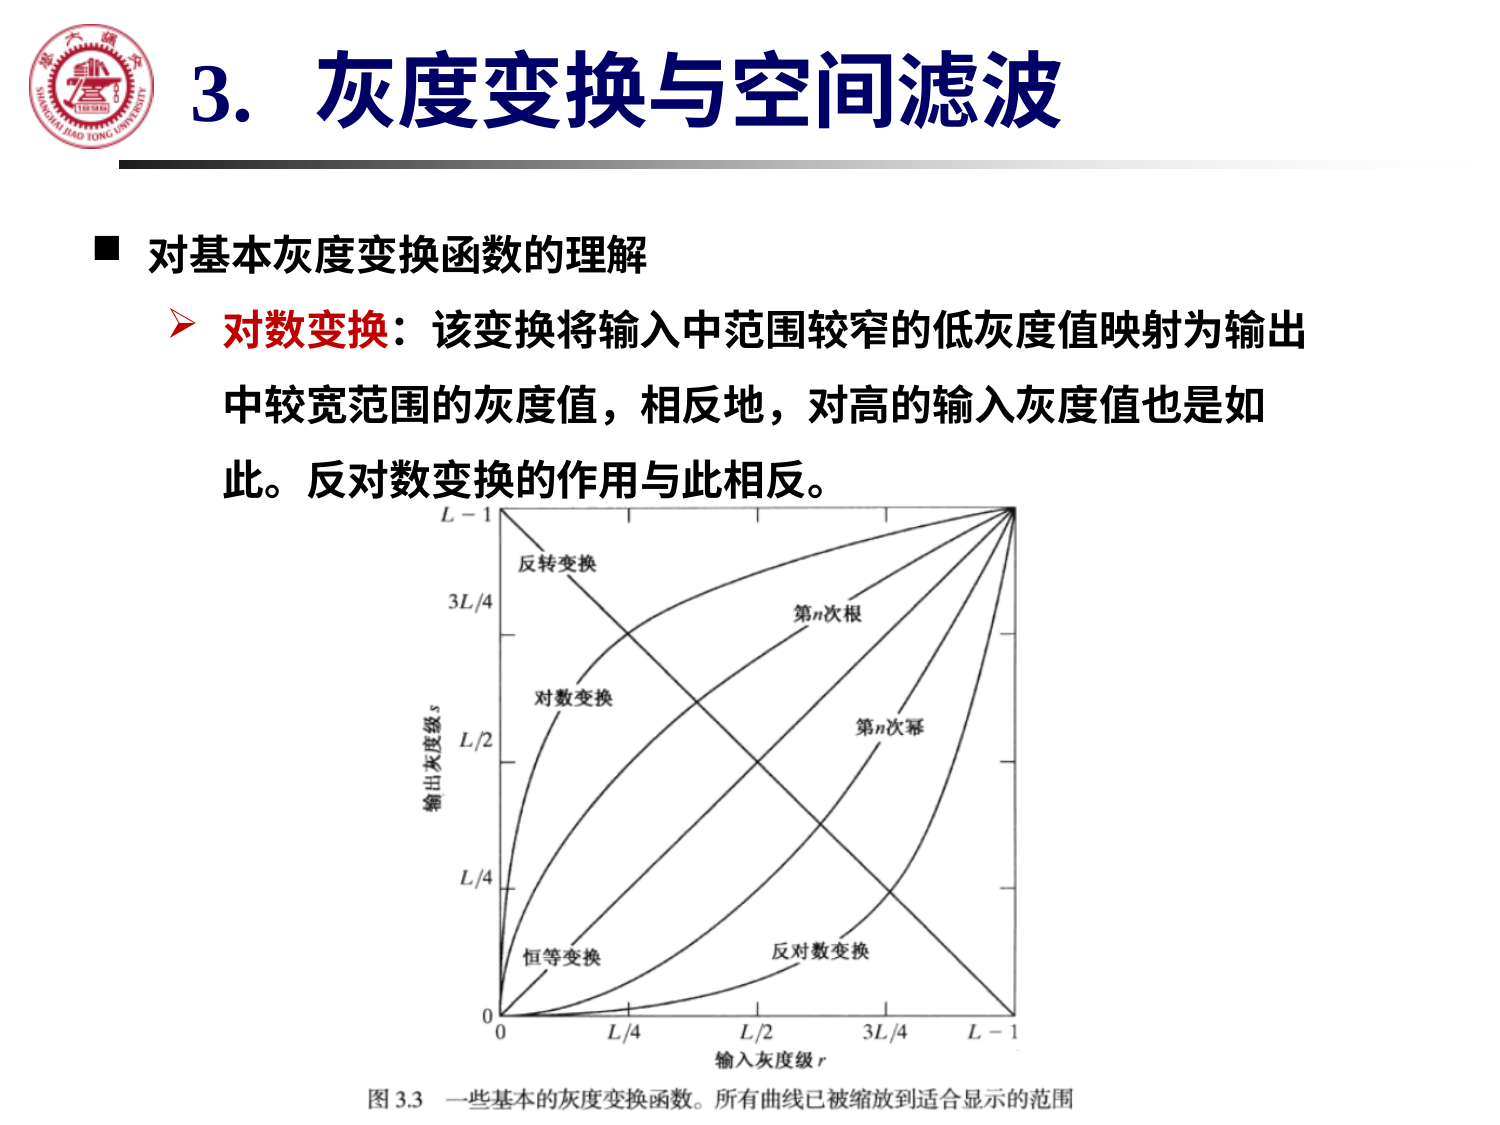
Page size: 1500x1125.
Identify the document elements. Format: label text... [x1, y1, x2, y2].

picture [29, 24, 154, 149]
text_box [119, 30, 1500, 169]
text_box 对基本灰度变换函数的理解 对数变换：该变换将输入中范围较窄的低灰度值映射为输出中较宽范围的灰度值，相反地，对高的输入灰度值也是如此。反对数变换的作用与此相反。 [76, 196, 1341, 511]
picture [359, 499, 1106, 1125]
